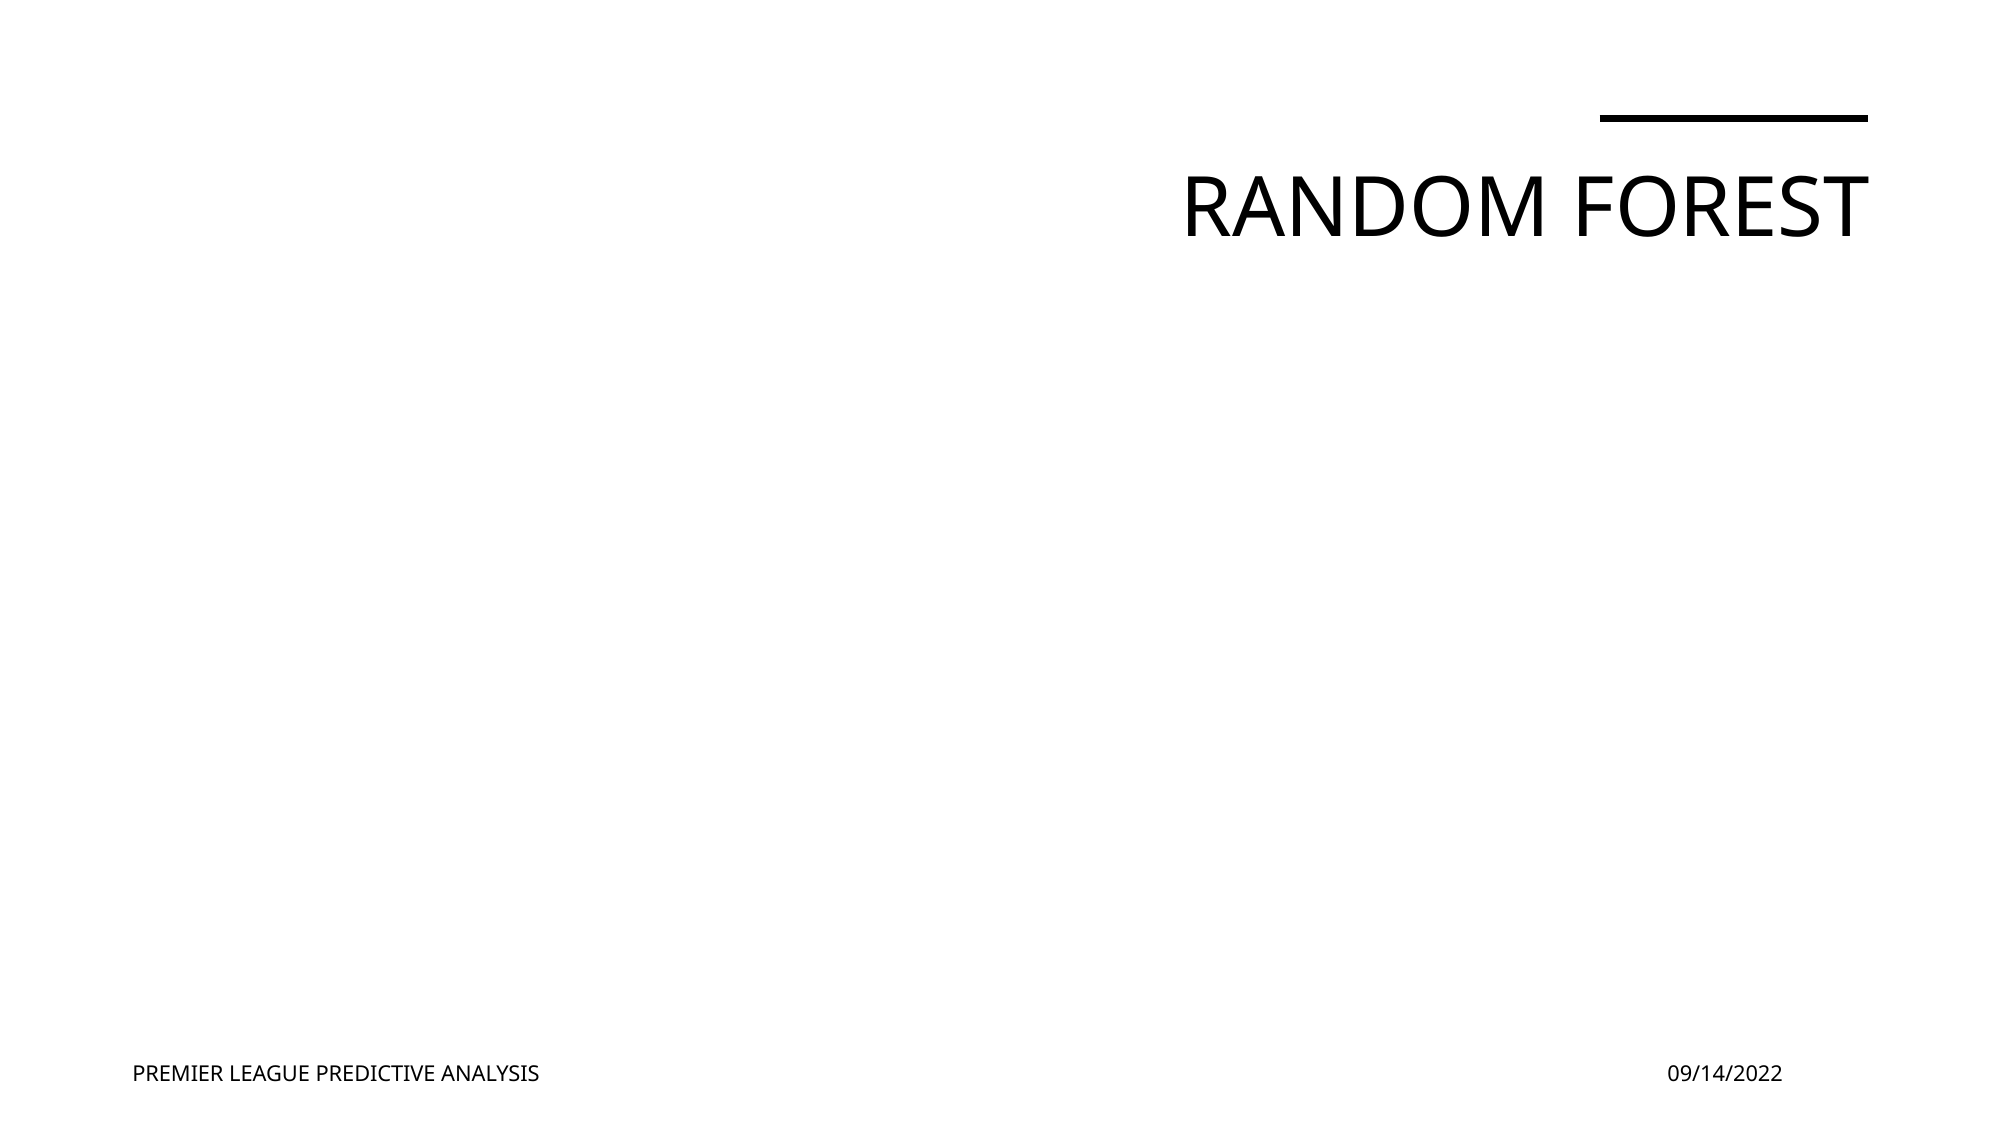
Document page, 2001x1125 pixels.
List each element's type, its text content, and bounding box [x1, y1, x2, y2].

title RANDOM FOREST [114, 145, 1886, 319]
footer PREMIER LEAGUE PREDICTIVE ANALYSIS [117, 1042, 862, 1103]
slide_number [1372, 1042, 1799, 1103]
